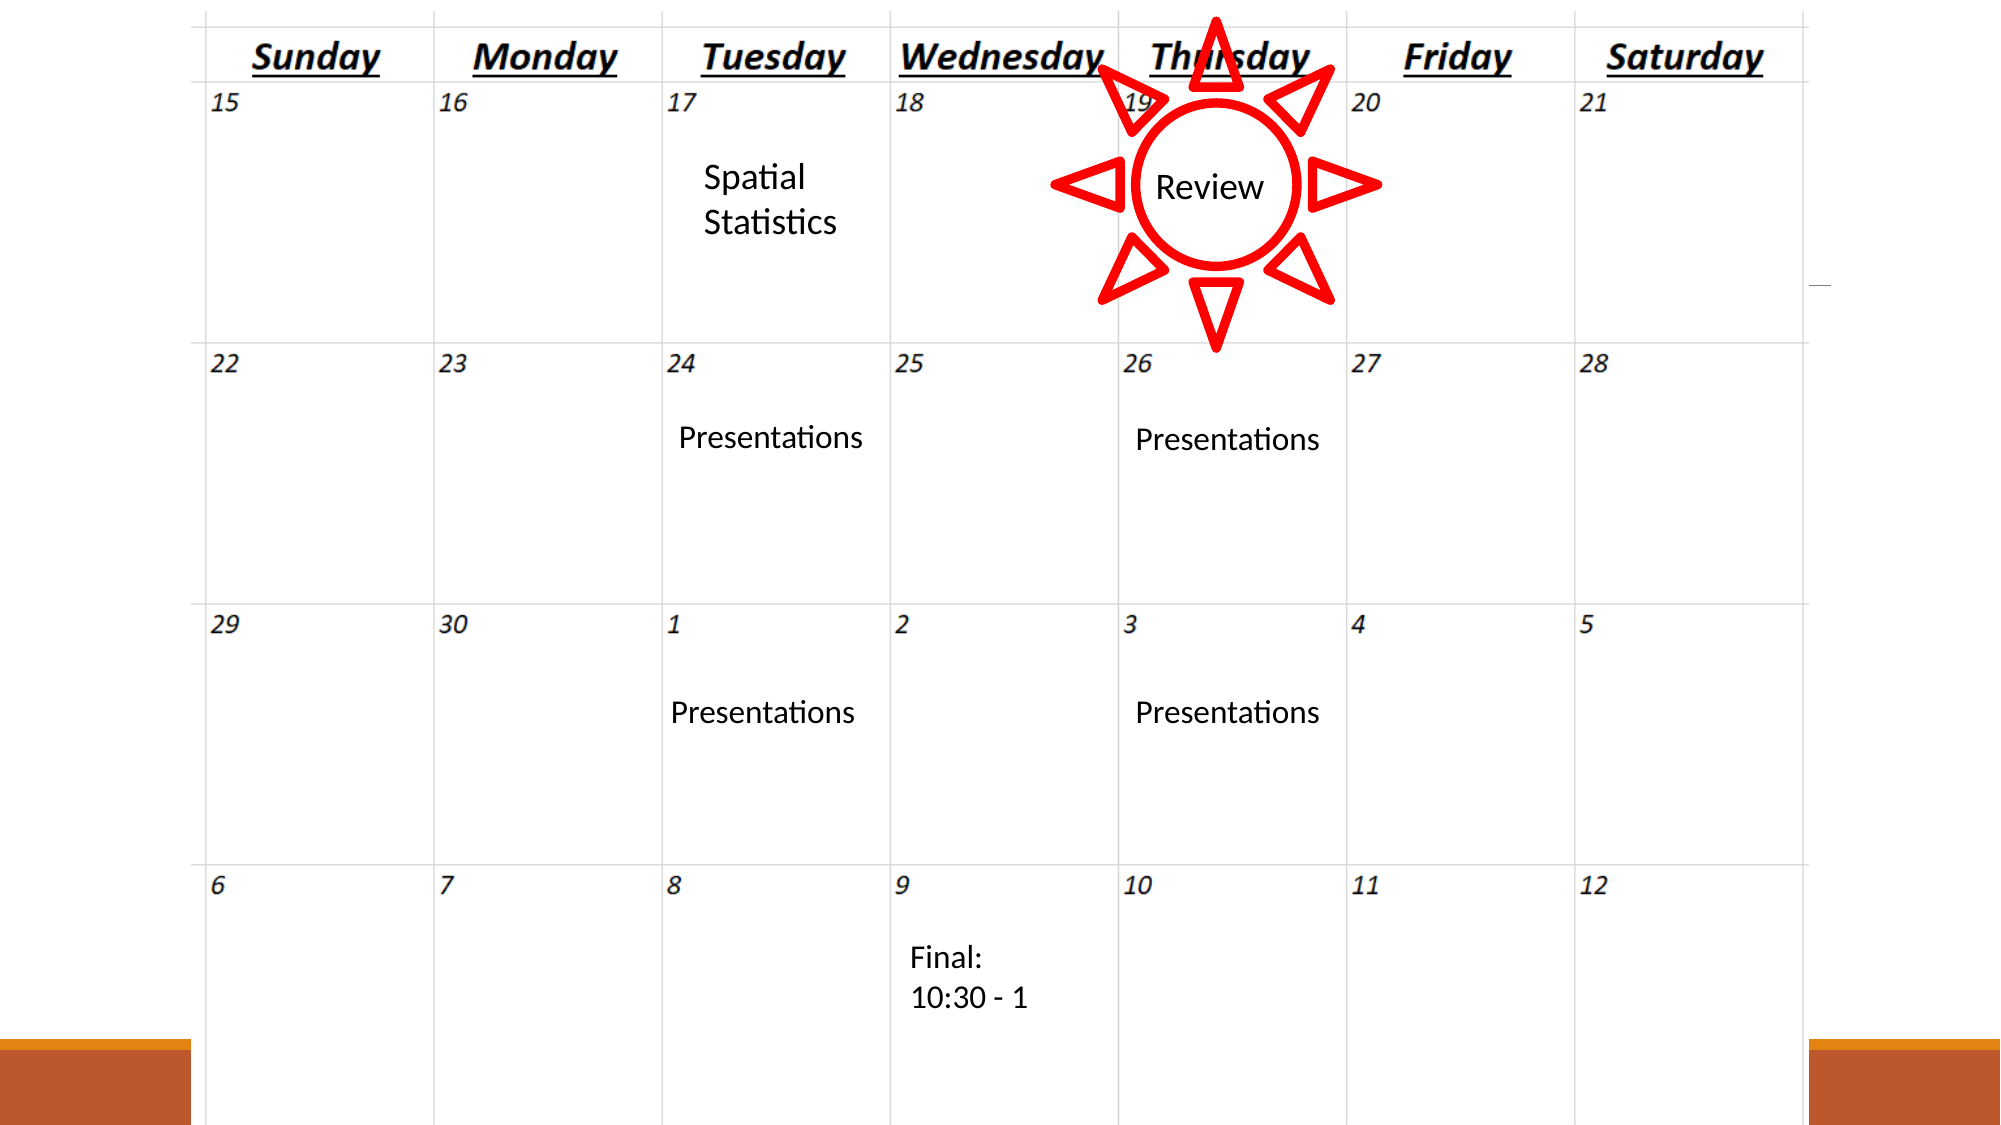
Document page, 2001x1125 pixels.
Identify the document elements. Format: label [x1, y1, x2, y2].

picture [190, 10, 1810, 1125]
